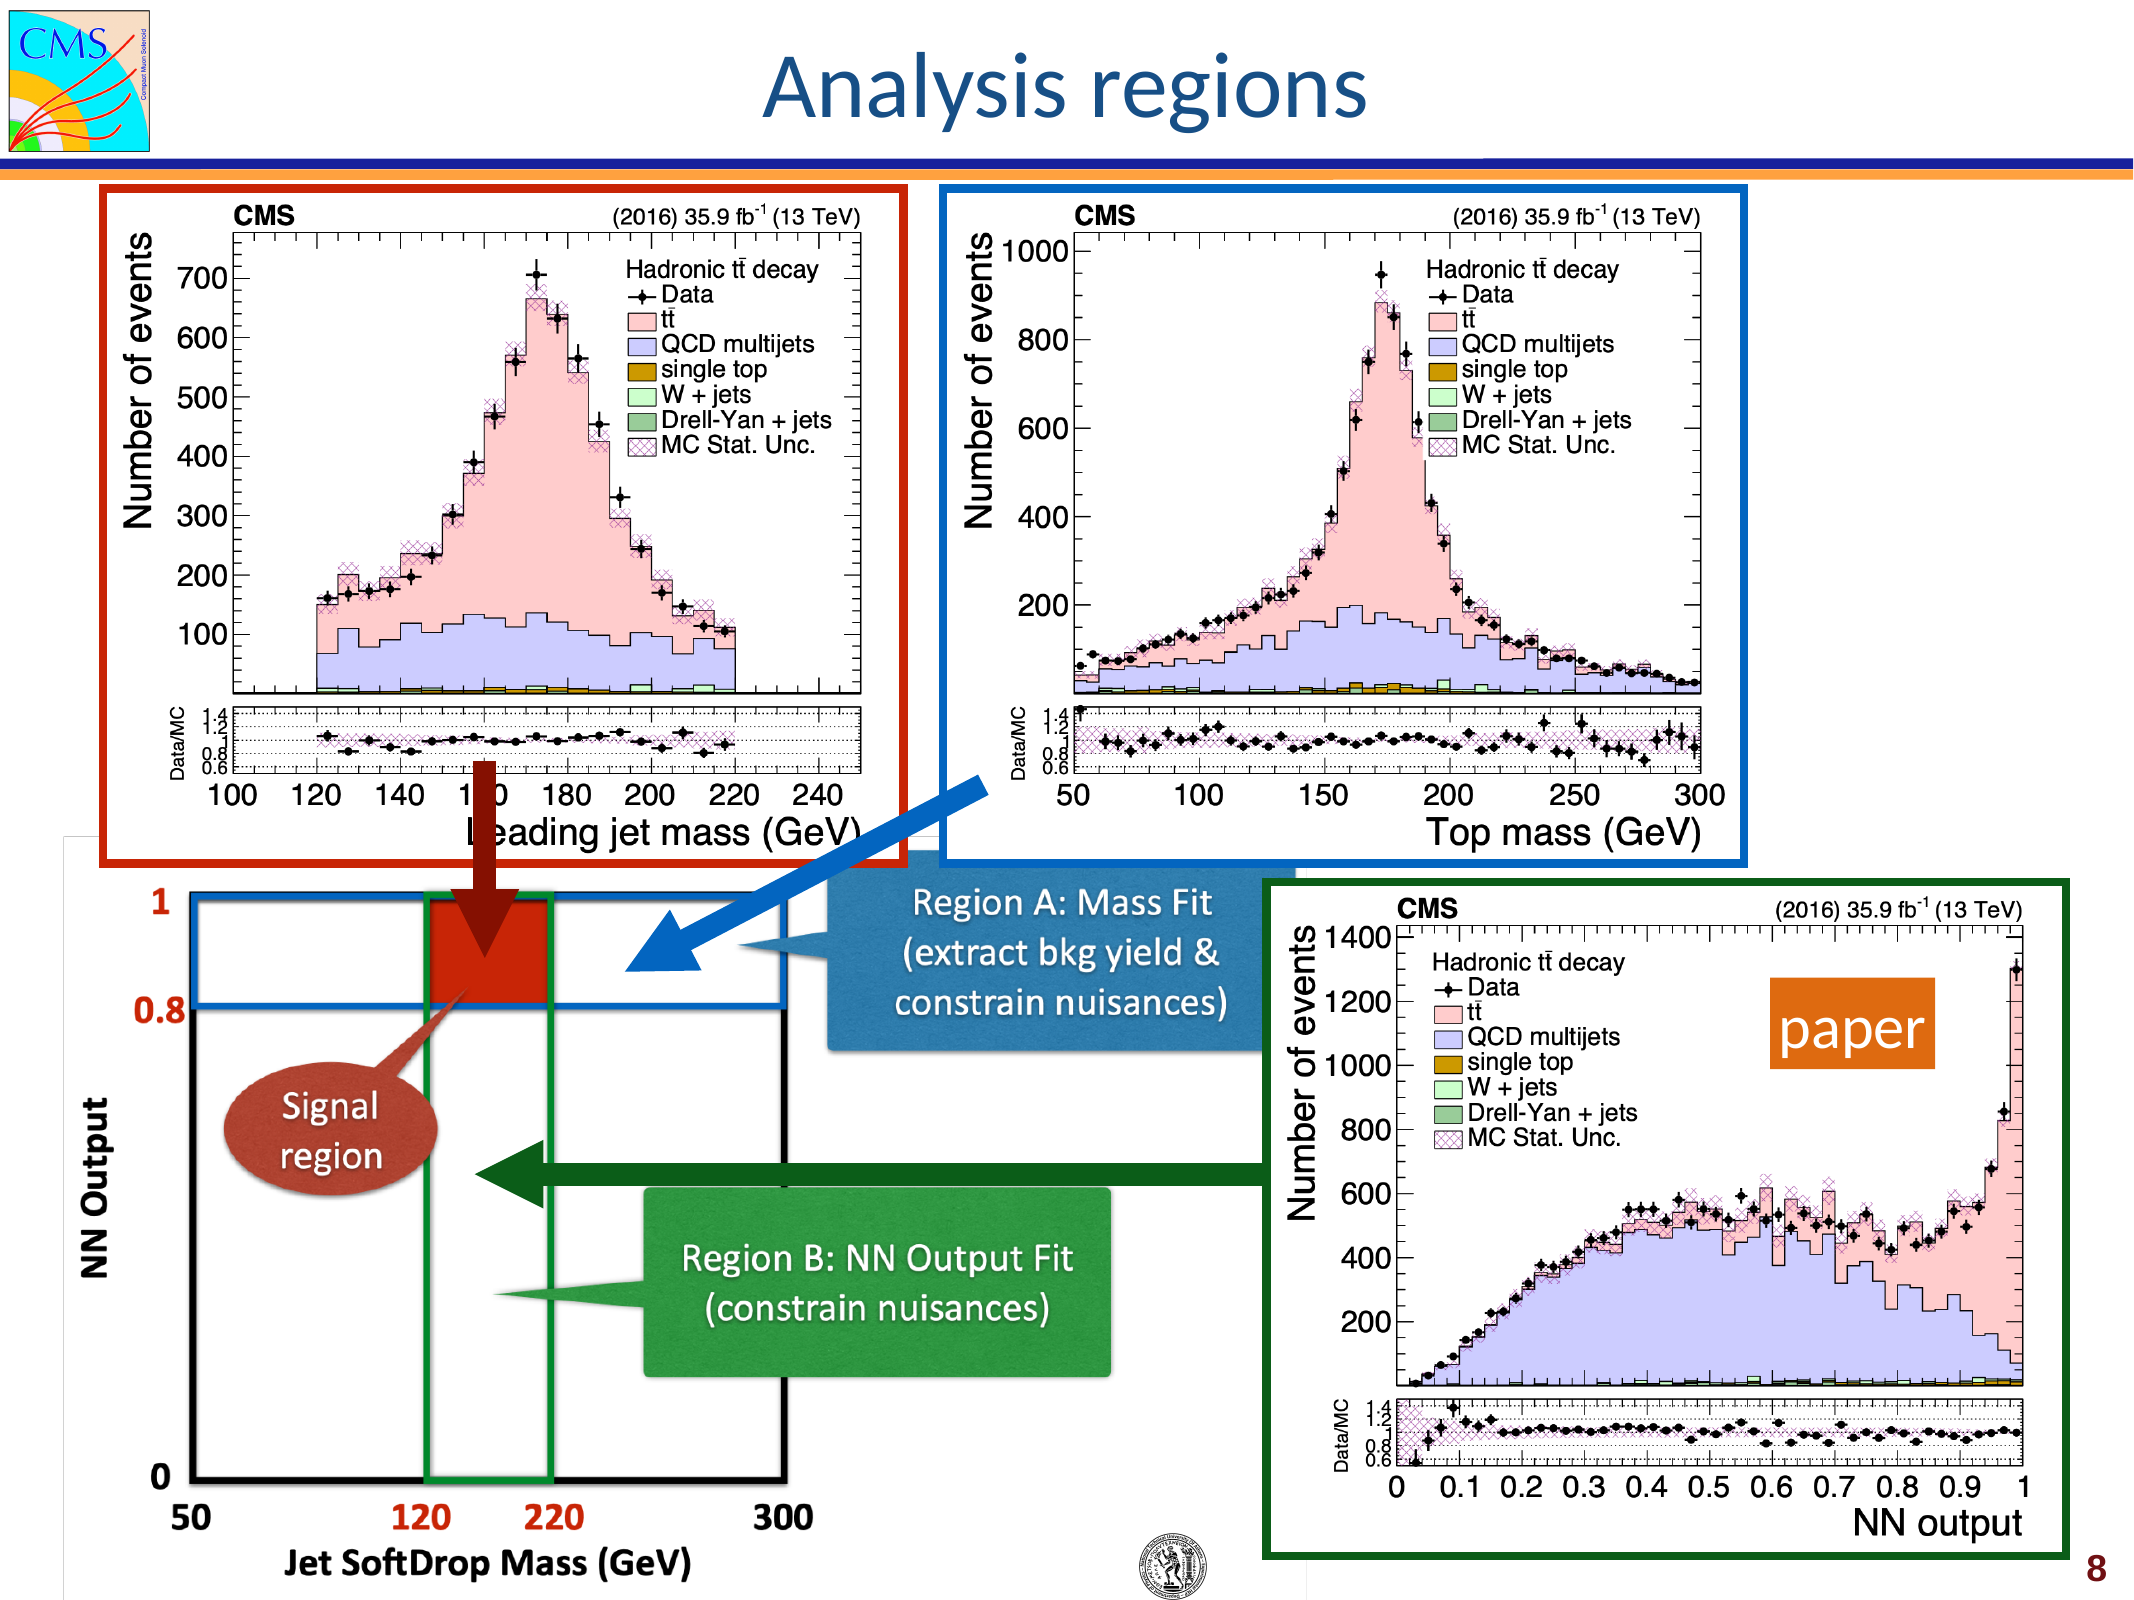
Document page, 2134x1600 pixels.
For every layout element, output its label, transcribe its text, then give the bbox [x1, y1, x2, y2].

text_box Analysis regions [753, 15, 1378, 145]
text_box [0, 163, 2134, 175]
picture [50, 192, 1741, 1600]
picture [8, 10, 151, 152]
picture [1270, 885, 2063, 1552]
slide_number 8 [2076, 1534, 2118, 1599]
